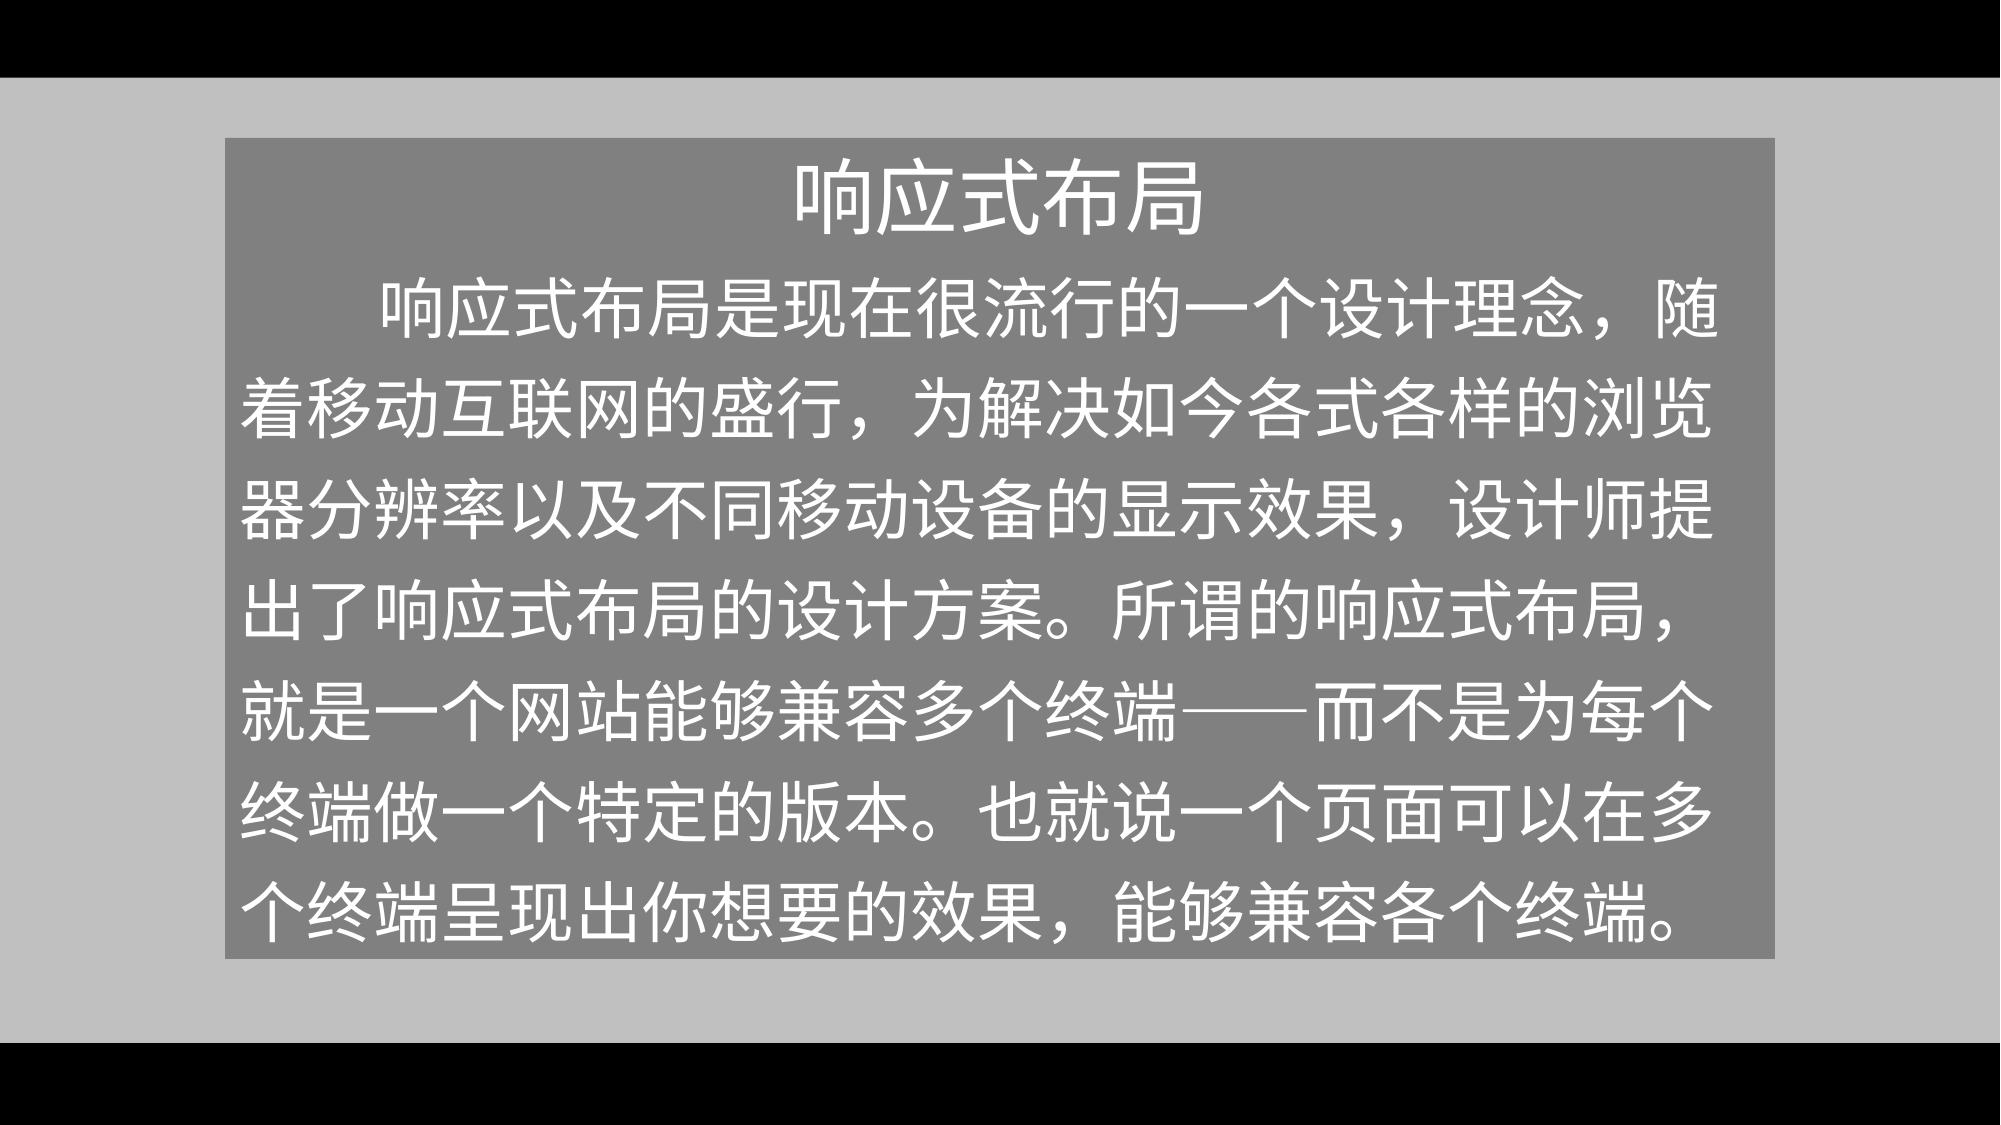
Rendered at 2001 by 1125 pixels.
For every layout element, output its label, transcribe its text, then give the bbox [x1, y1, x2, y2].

text_box [0, 0, 2000, 78]
text_box [0, 1043, 2000, 1125]
text_box 响应式布局 响应式布局是现在很流行的一个设计理念，随着移动互联网的盛行，为解决如今各式各样的浏览器分辨率以及不同移动设备的显示效果，设计师提出了响应式布局的设计方案。所谓的响应式布局，就是一个网站能够兼容多个终端——而不是为每个终端做一个特定的版本。也就说一个页面可以在多个终端呈现出你想要的效果，能够兼容各个终端。 [225, 137, 1775, 959]
